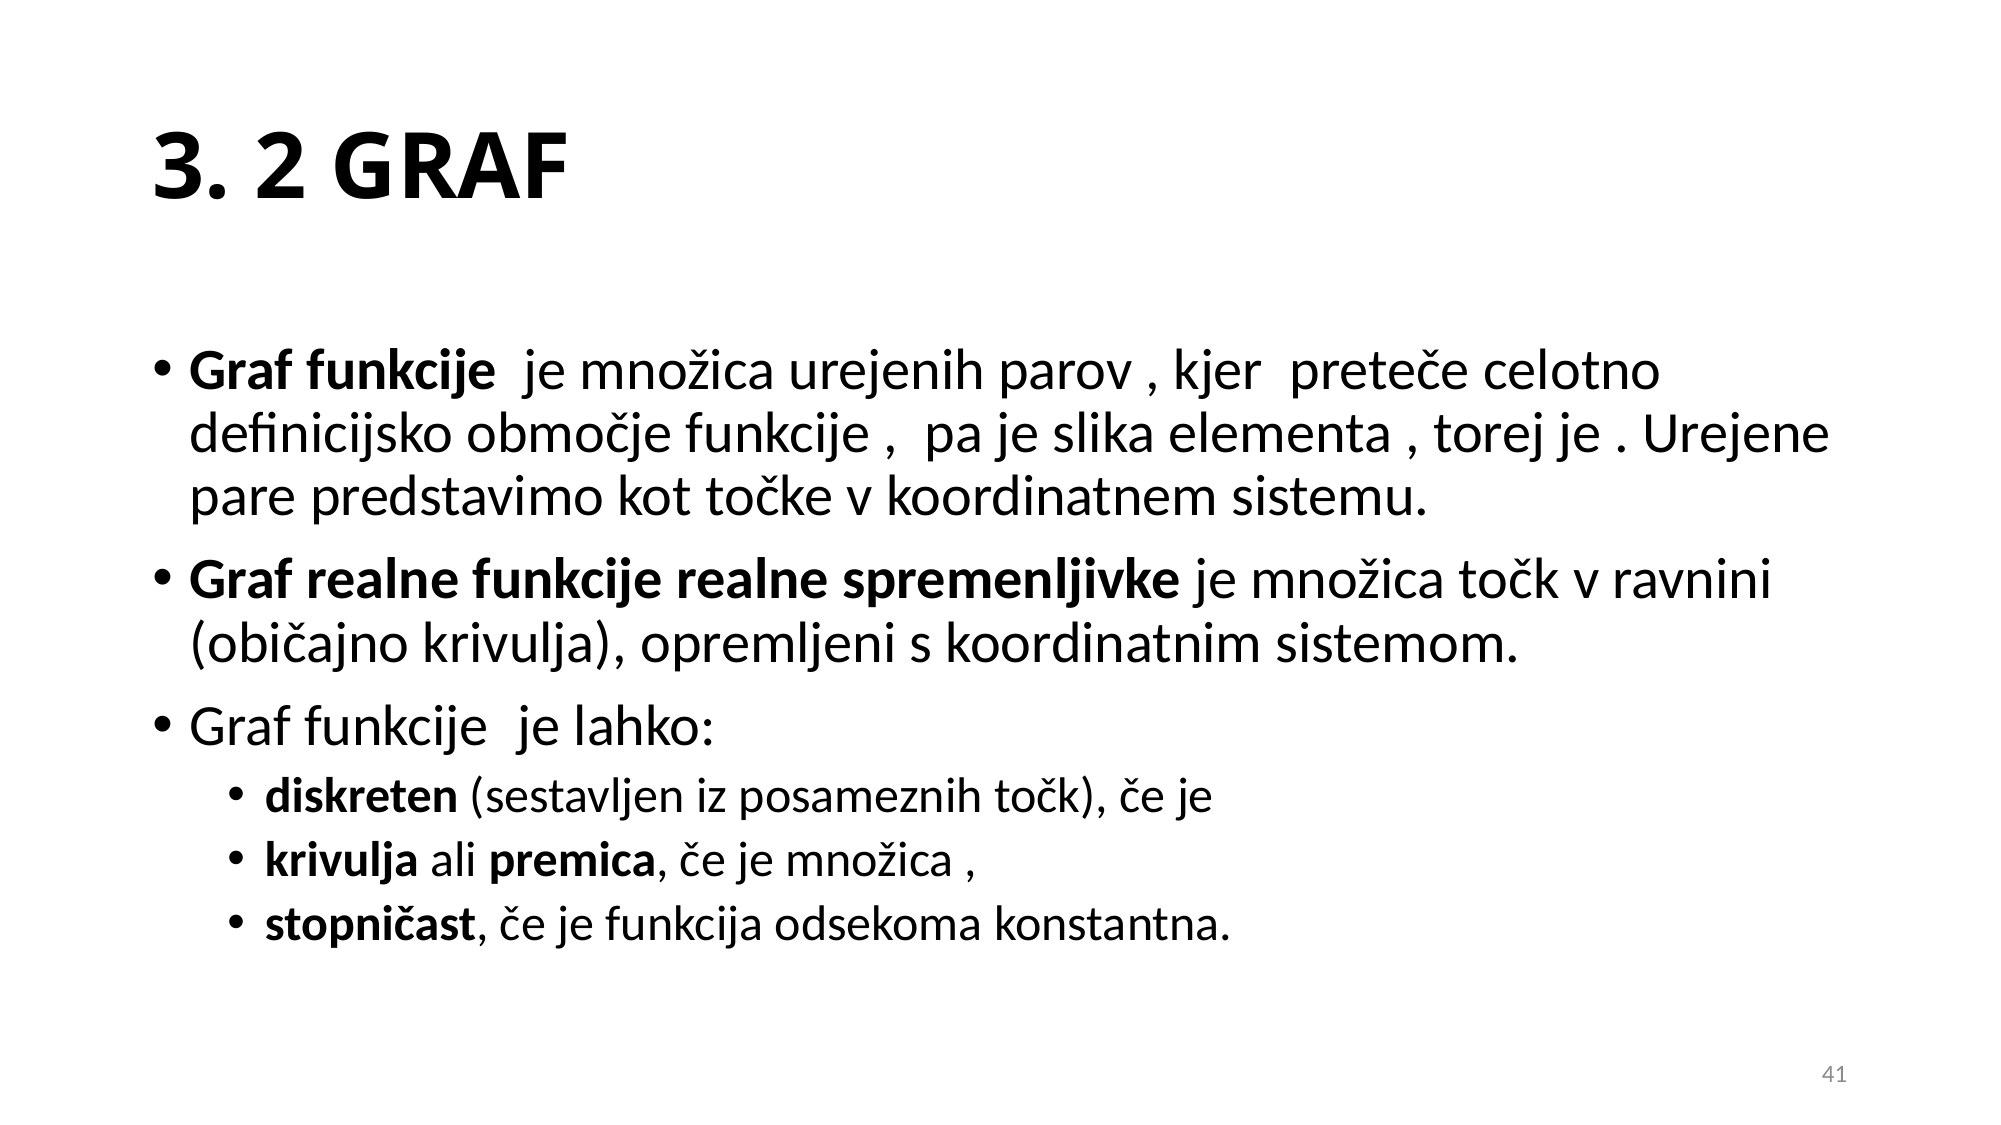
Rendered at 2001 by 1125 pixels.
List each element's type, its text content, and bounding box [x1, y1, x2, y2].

title 3. 2 GRAF [137, 59, 1863, 278]
slide_number 41 [1412, 1042, 1863, 1103]
